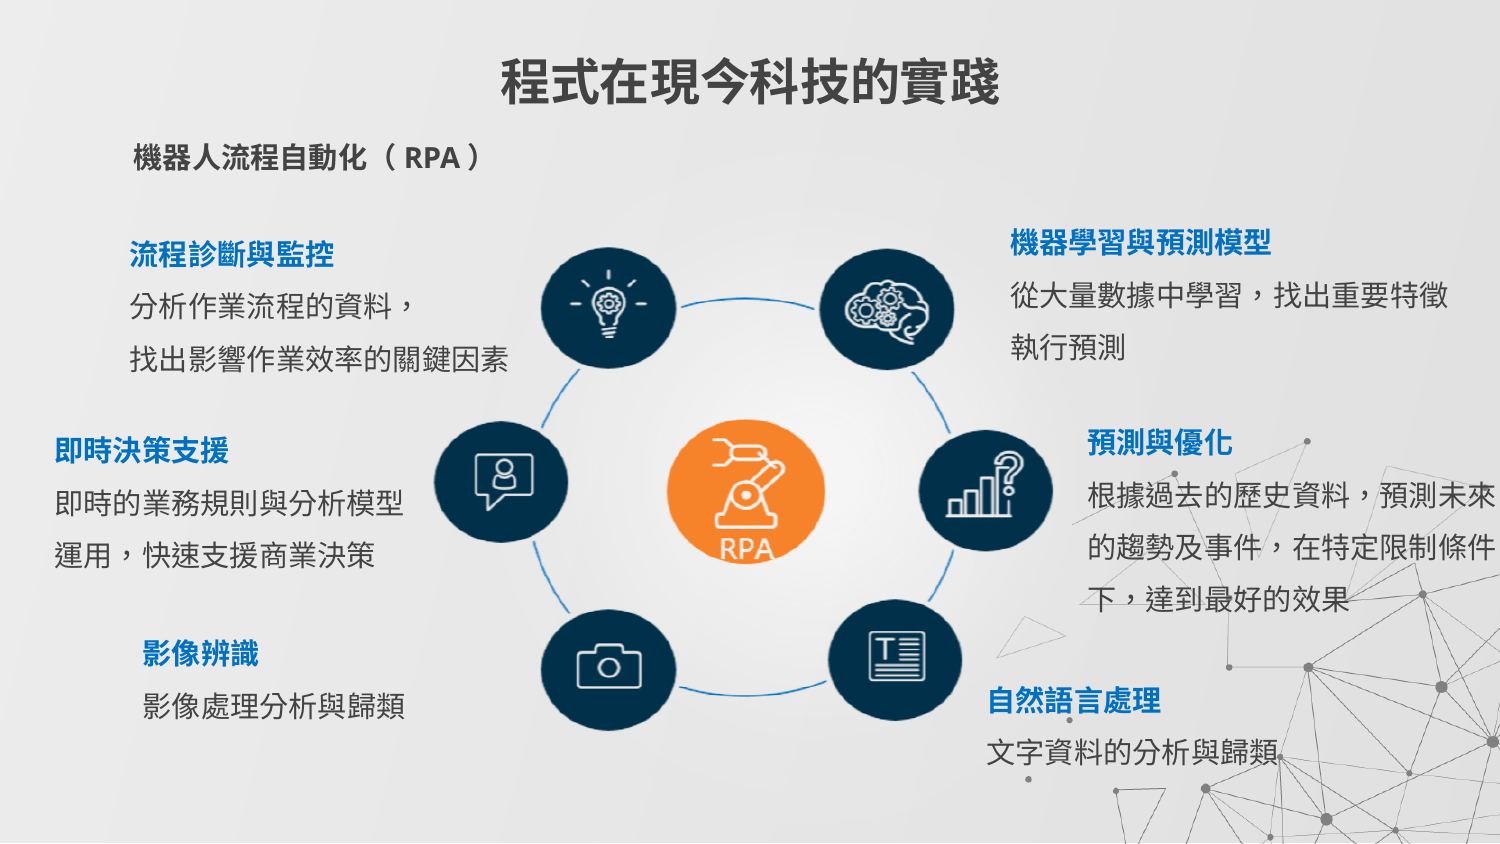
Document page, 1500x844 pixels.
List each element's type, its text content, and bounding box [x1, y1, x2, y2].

text_box 機器學習與預測模型 從大量數據中學習，找出重要特徵 執行預測 [970, 191, 1500, 391]
title 程式在現今科技的實踐 [322, 35, 1178, 124]
subtitle 機器人流程自動化（RPA） [118, 124, 1382, 191]
text_box 即時決策支援 即時的業務規則與分析模型 運用，快速支援商業決策 [14, 400, 425, 641]
text_box 預測與優化 根據過去的歷史資料，預測未來 的趨勢及事件，在特定限制條件 下，達到最好的效果 [1058, 391, 1500, 633]
text_box 自然語言處理 文字資料的分析與歸類 [946, 649, 1412, 844]
picture [0, 0, 1500, 844]
text_box 影像辨識 影像處理分析與歸類 [102, 641, 568, 844]
text_box 流程診斷與監控 分析作業流程的資料， 找出影響作業效率的關鍵因素 [89, 203, 555, 445]
